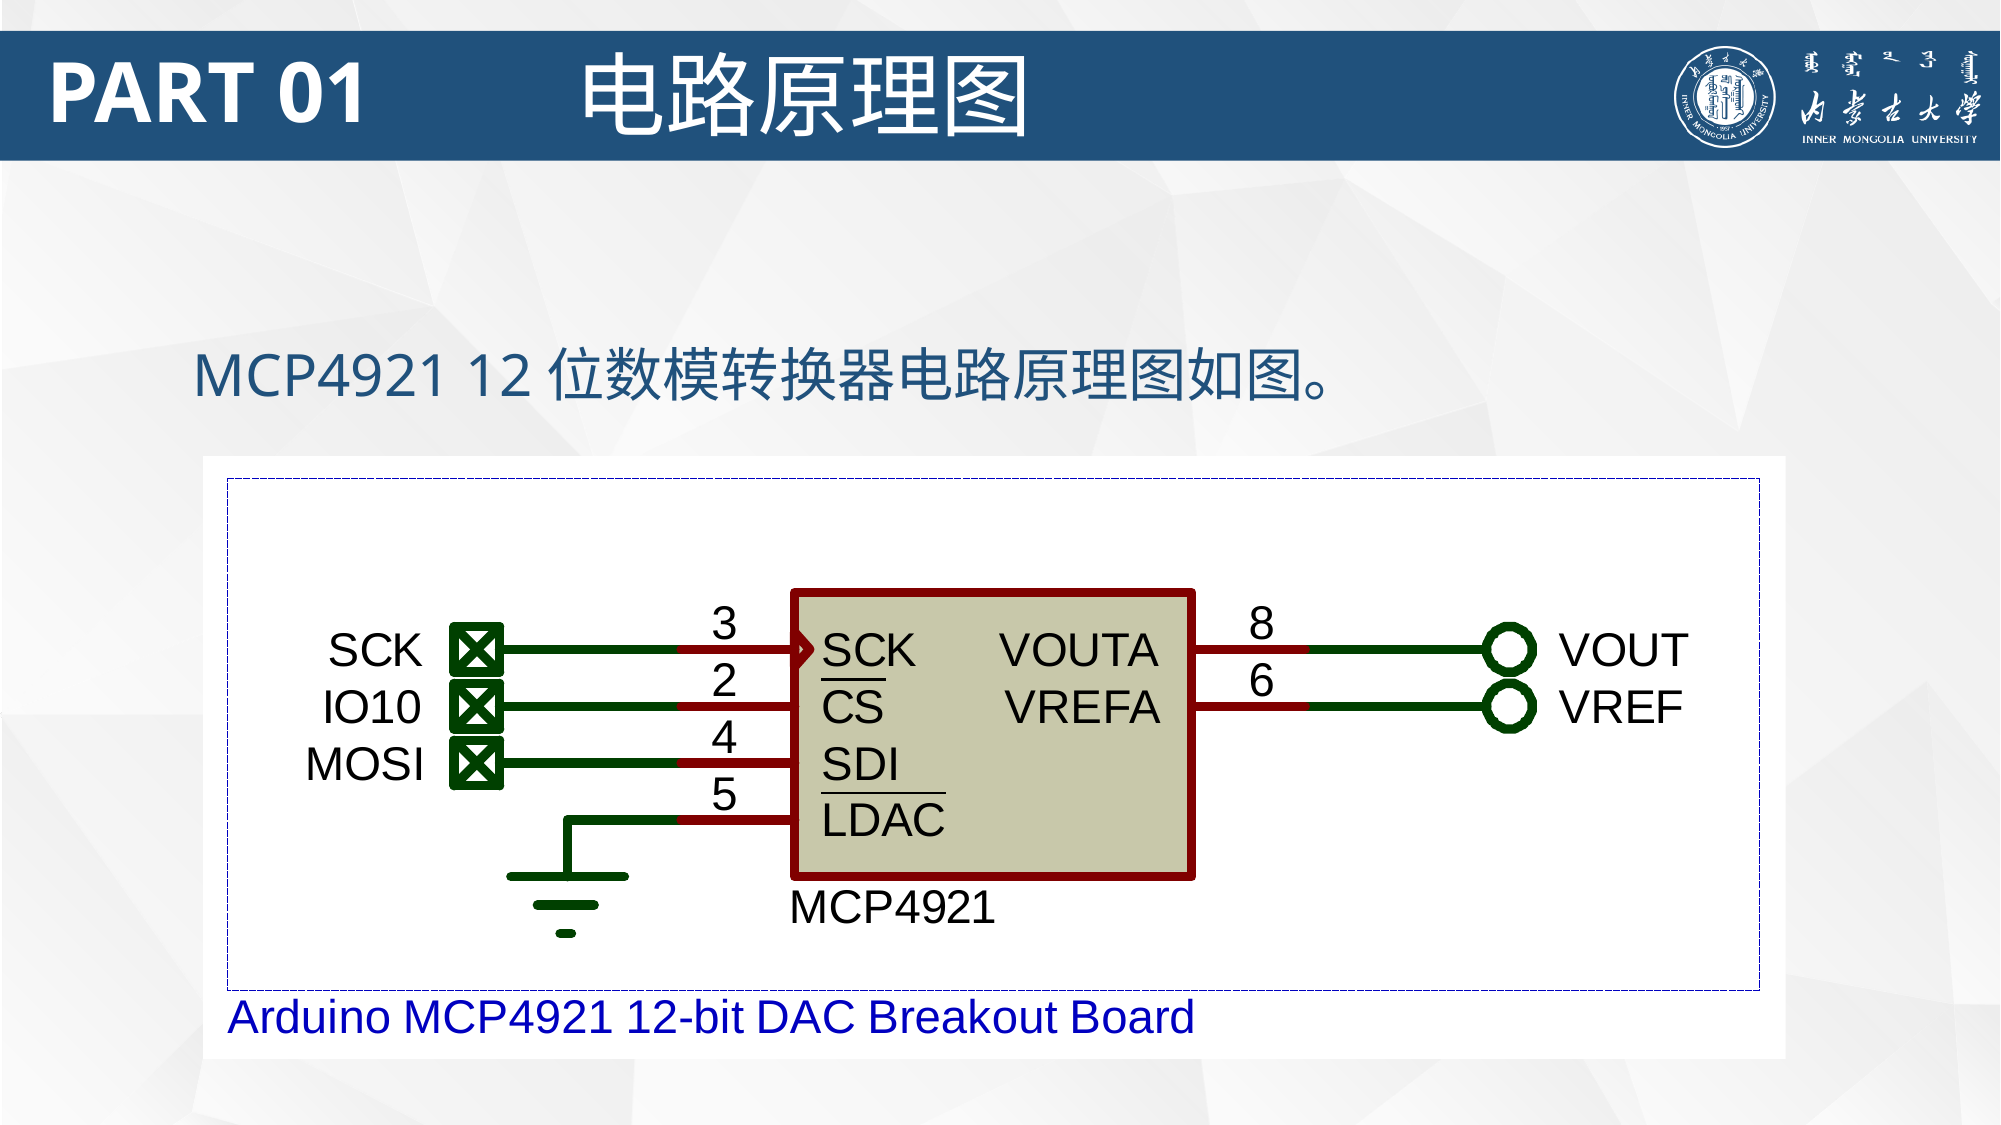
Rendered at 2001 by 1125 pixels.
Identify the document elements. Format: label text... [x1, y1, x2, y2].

list 电路原理图 [559, 42, 1212, 158]
picture [0, 0, 2001, 1125]
list PART 01 [32, 42, 481, 148]
text_box MCP4921 12位数模转换器电路原理图如图。 [61, 296, 1414, 416]
picture [1673, 46, 1986, 150]
